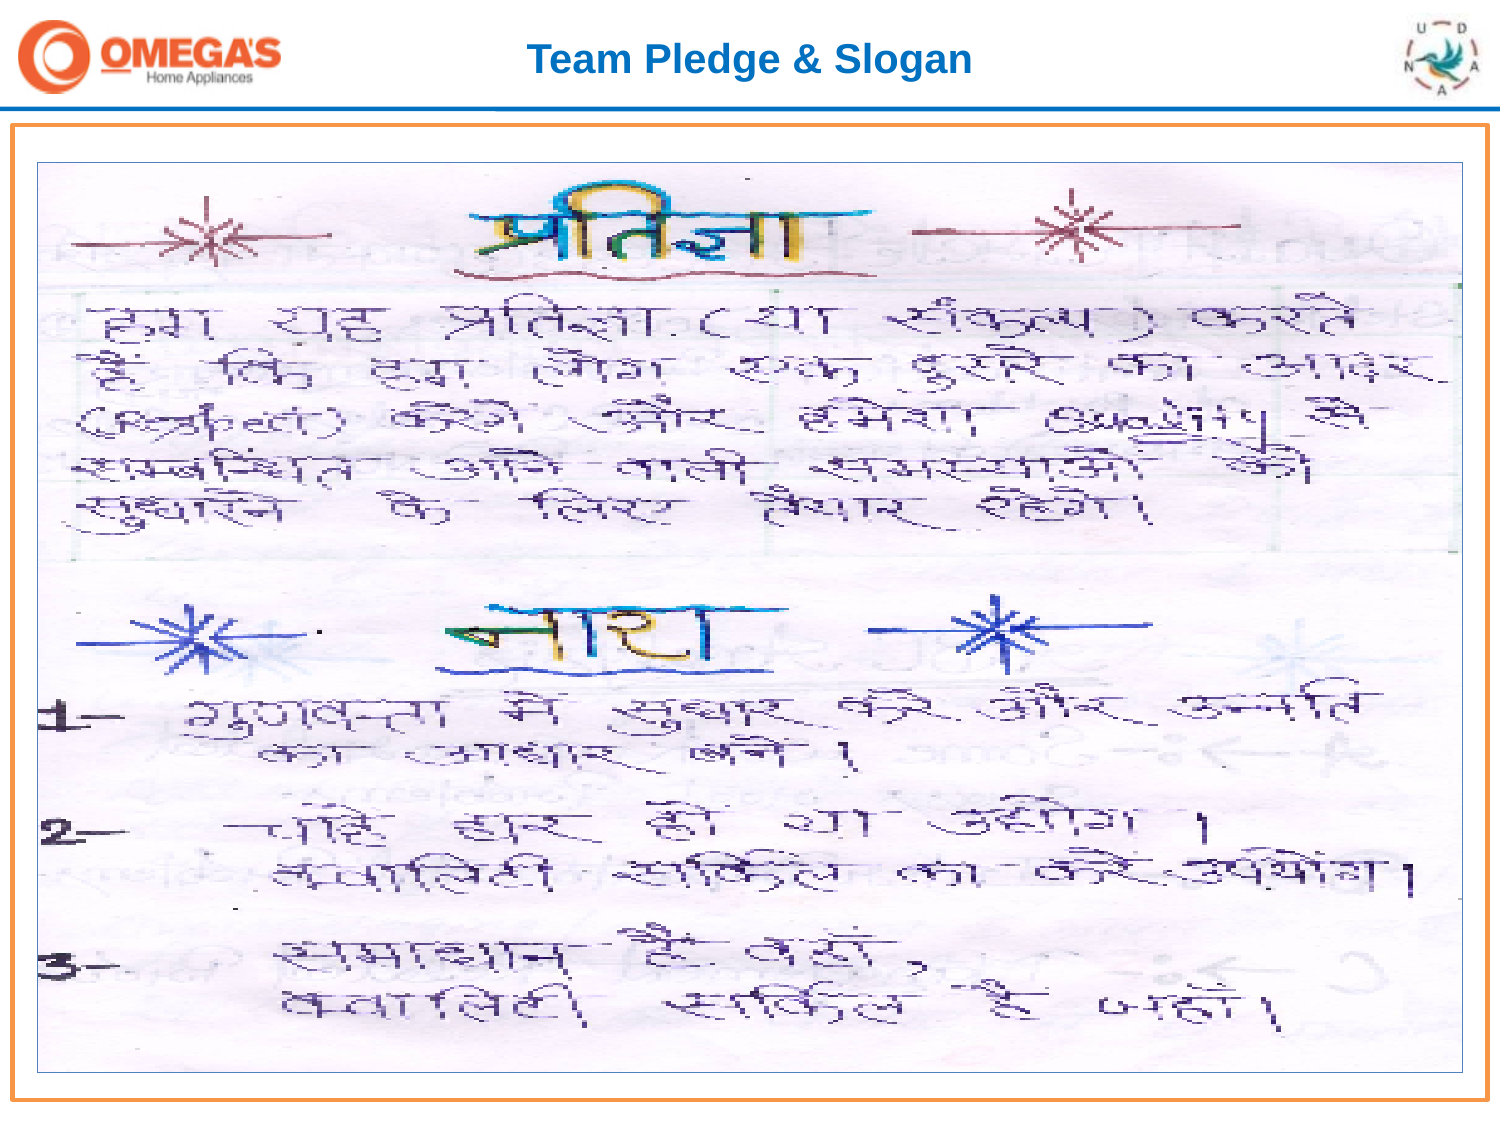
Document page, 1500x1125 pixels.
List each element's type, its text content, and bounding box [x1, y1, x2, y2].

text_box Team Pledge & Slogan [511, 24, 989, 89]
picture [37, 162, 1463, 1073]
picture [17, 20, 281, 94]
picture [1393, 12, 1489, 101]
text_box [10, 123, 1490, 1102]
